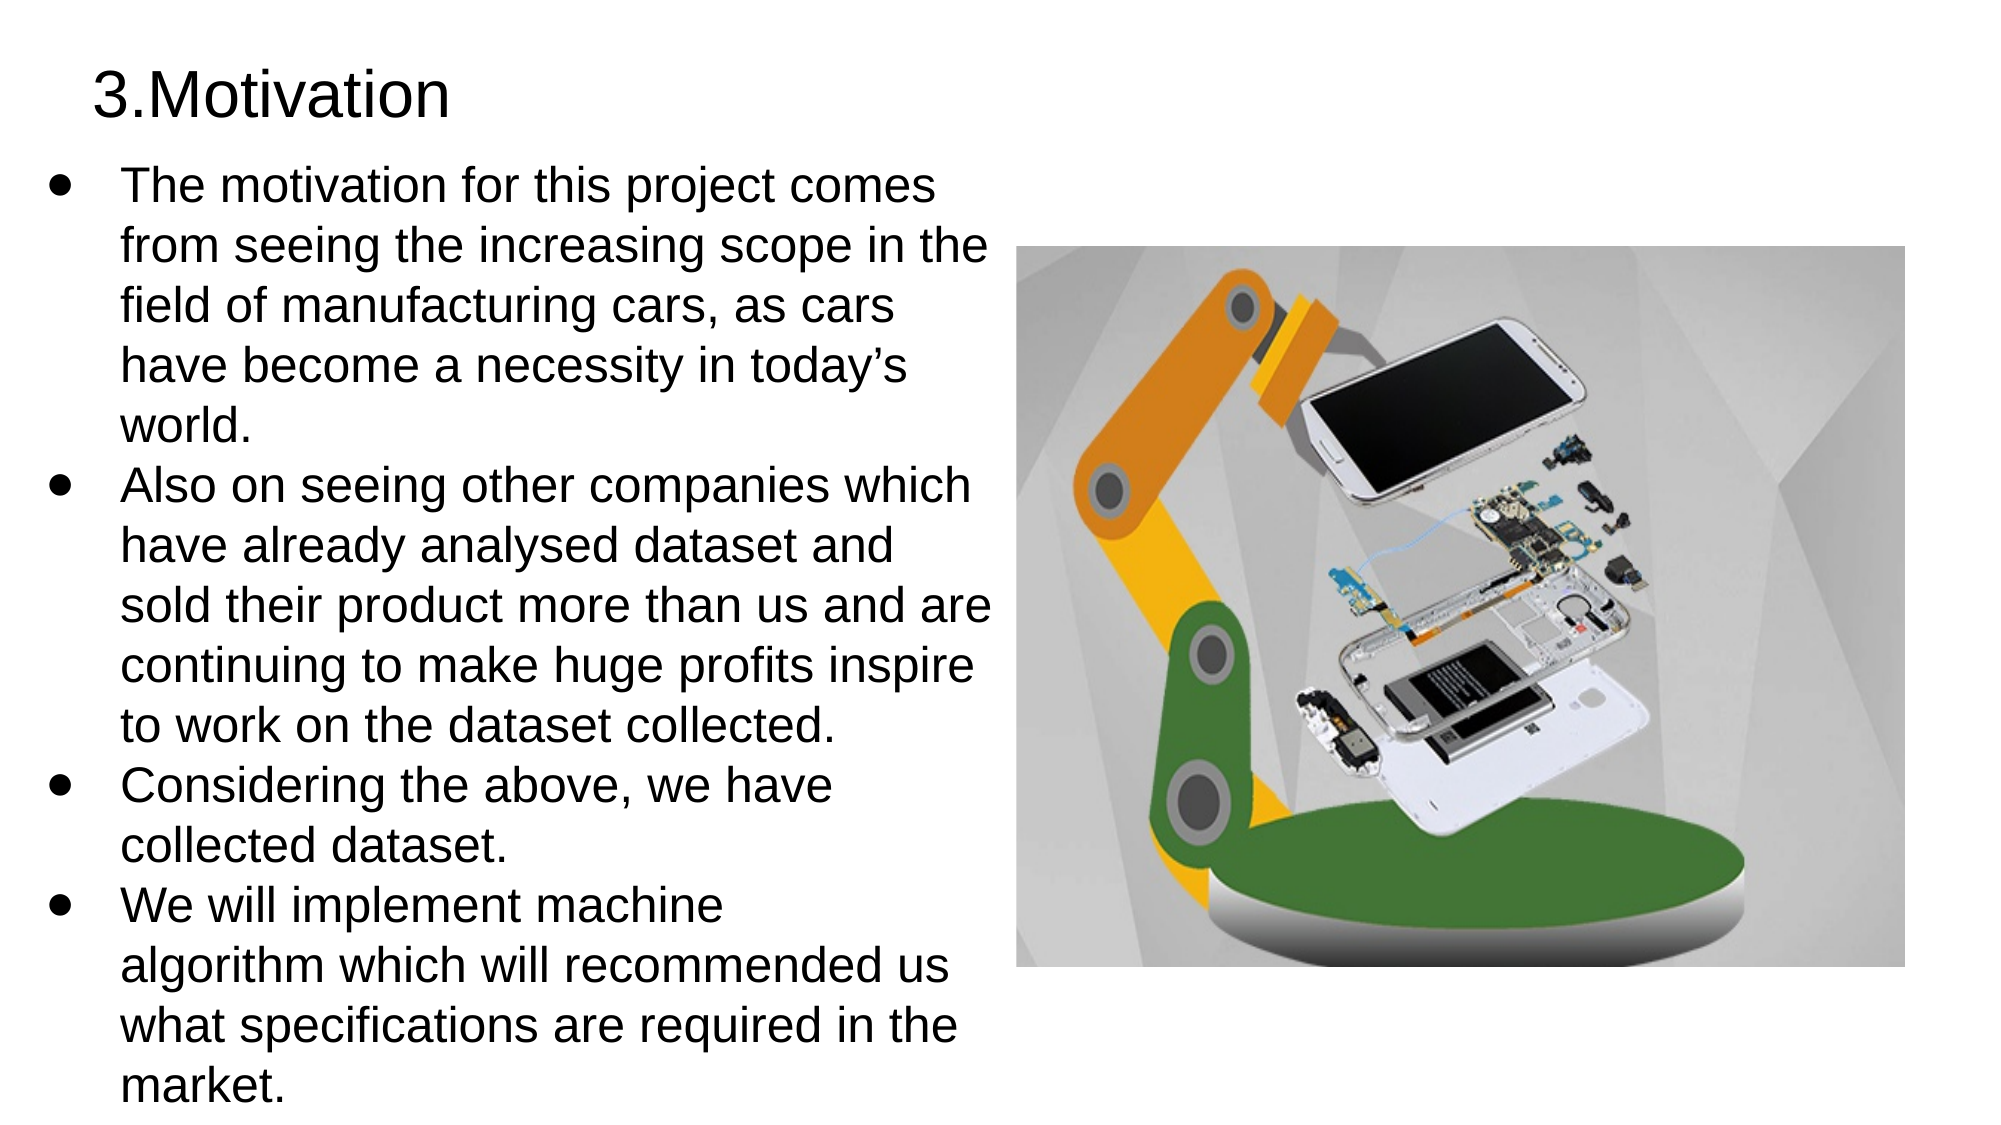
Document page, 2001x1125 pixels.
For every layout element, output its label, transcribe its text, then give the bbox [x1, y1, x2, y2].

text_box 3.Motivation [72, 30, 489, 132]
picture [1016, 202, 1967, 967]
text_box The motivation for this project comes from seeing the increasing scope in the field of manufacturing cars, as cars have become a necessity in today’s world. Also on seeing other companies which have already analysed dataset and sold their product more than us and are continuing to make huge profits inspire to work on the dataset collected. Considering the above, we have collected dataset. We will implement machine algorithm which will recommended us what specifications are required in the market. [0, 132, 1017, 1125]
